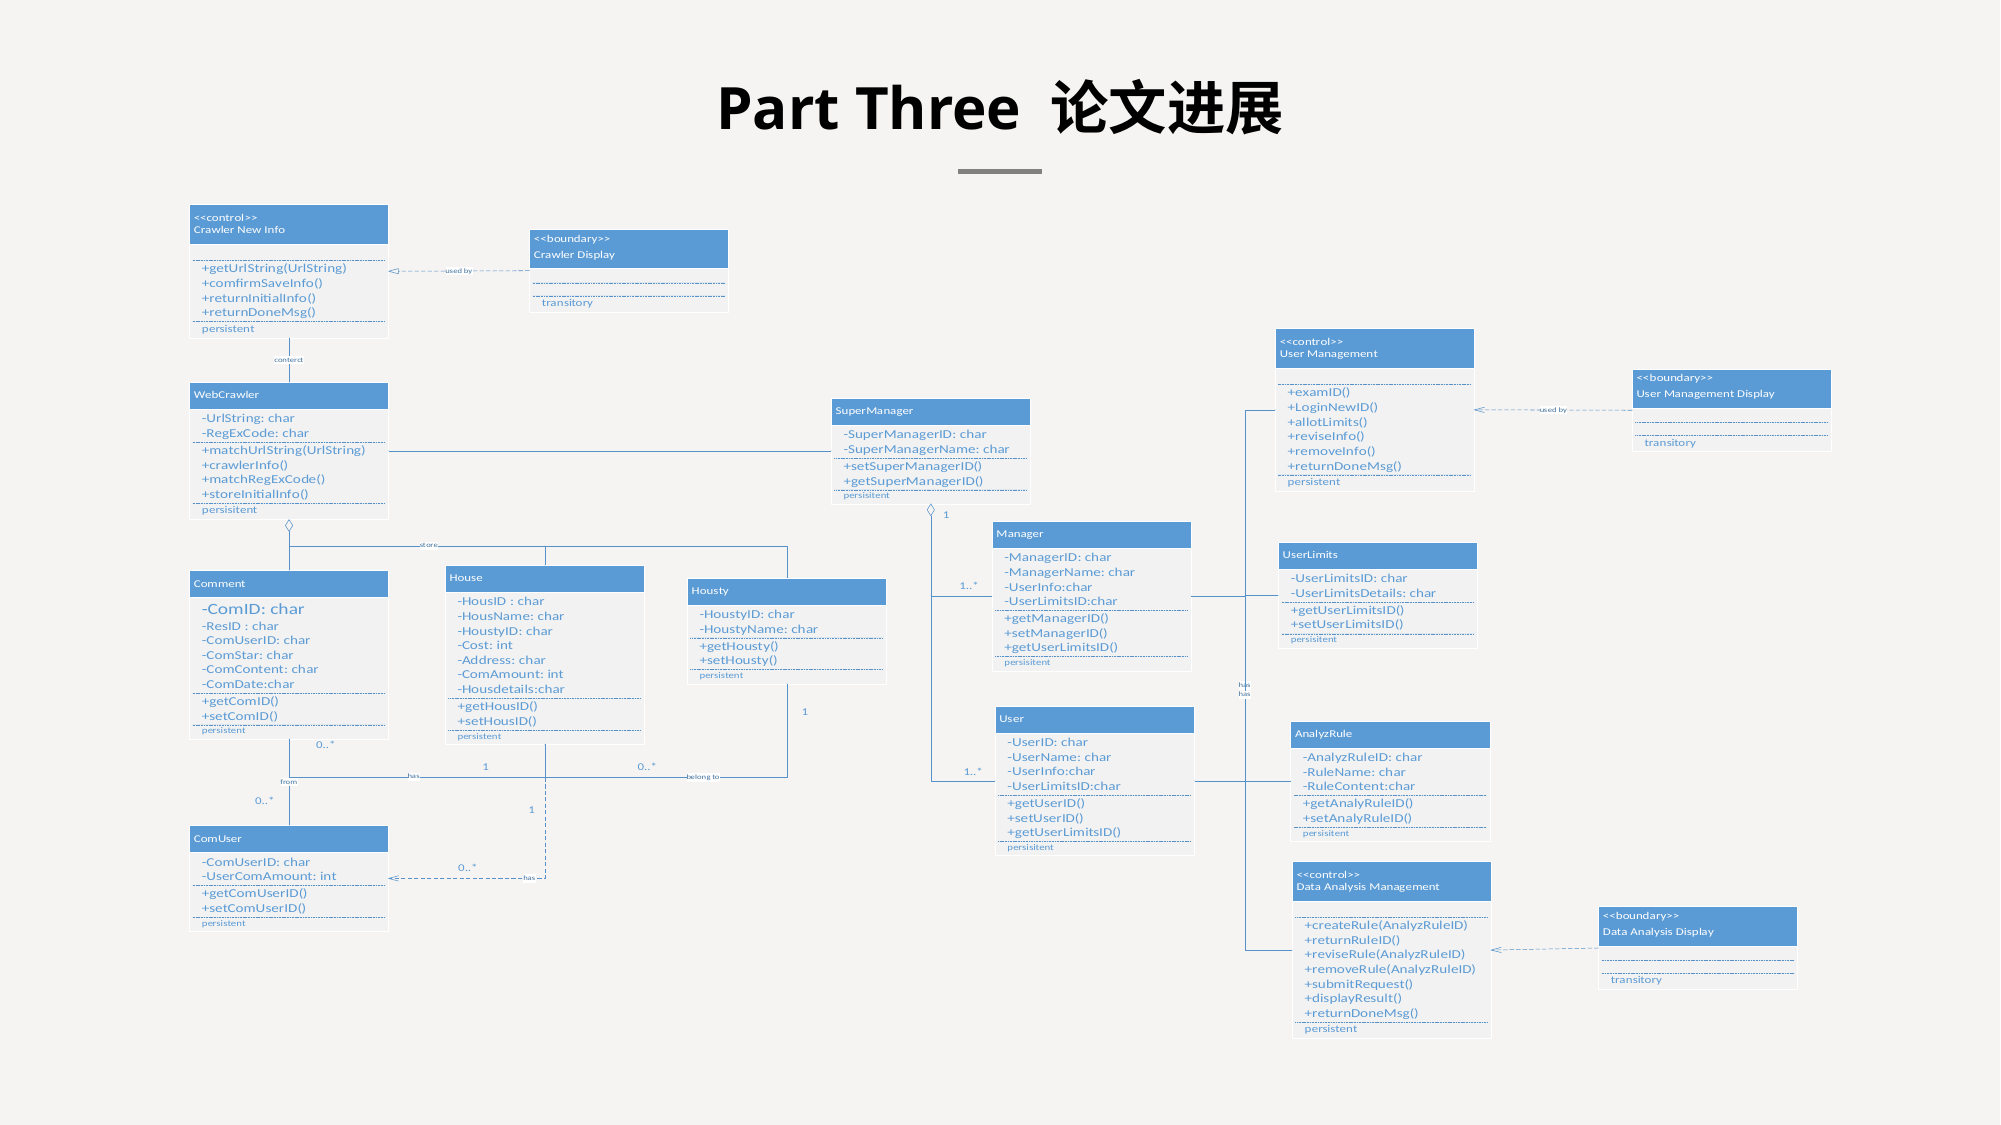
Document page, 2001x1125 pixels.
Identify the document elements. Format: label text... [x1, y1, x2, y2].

list Part Three 论文进展 [414, 64, 1585, 150]
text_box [110, 203, 1833, 1125]
